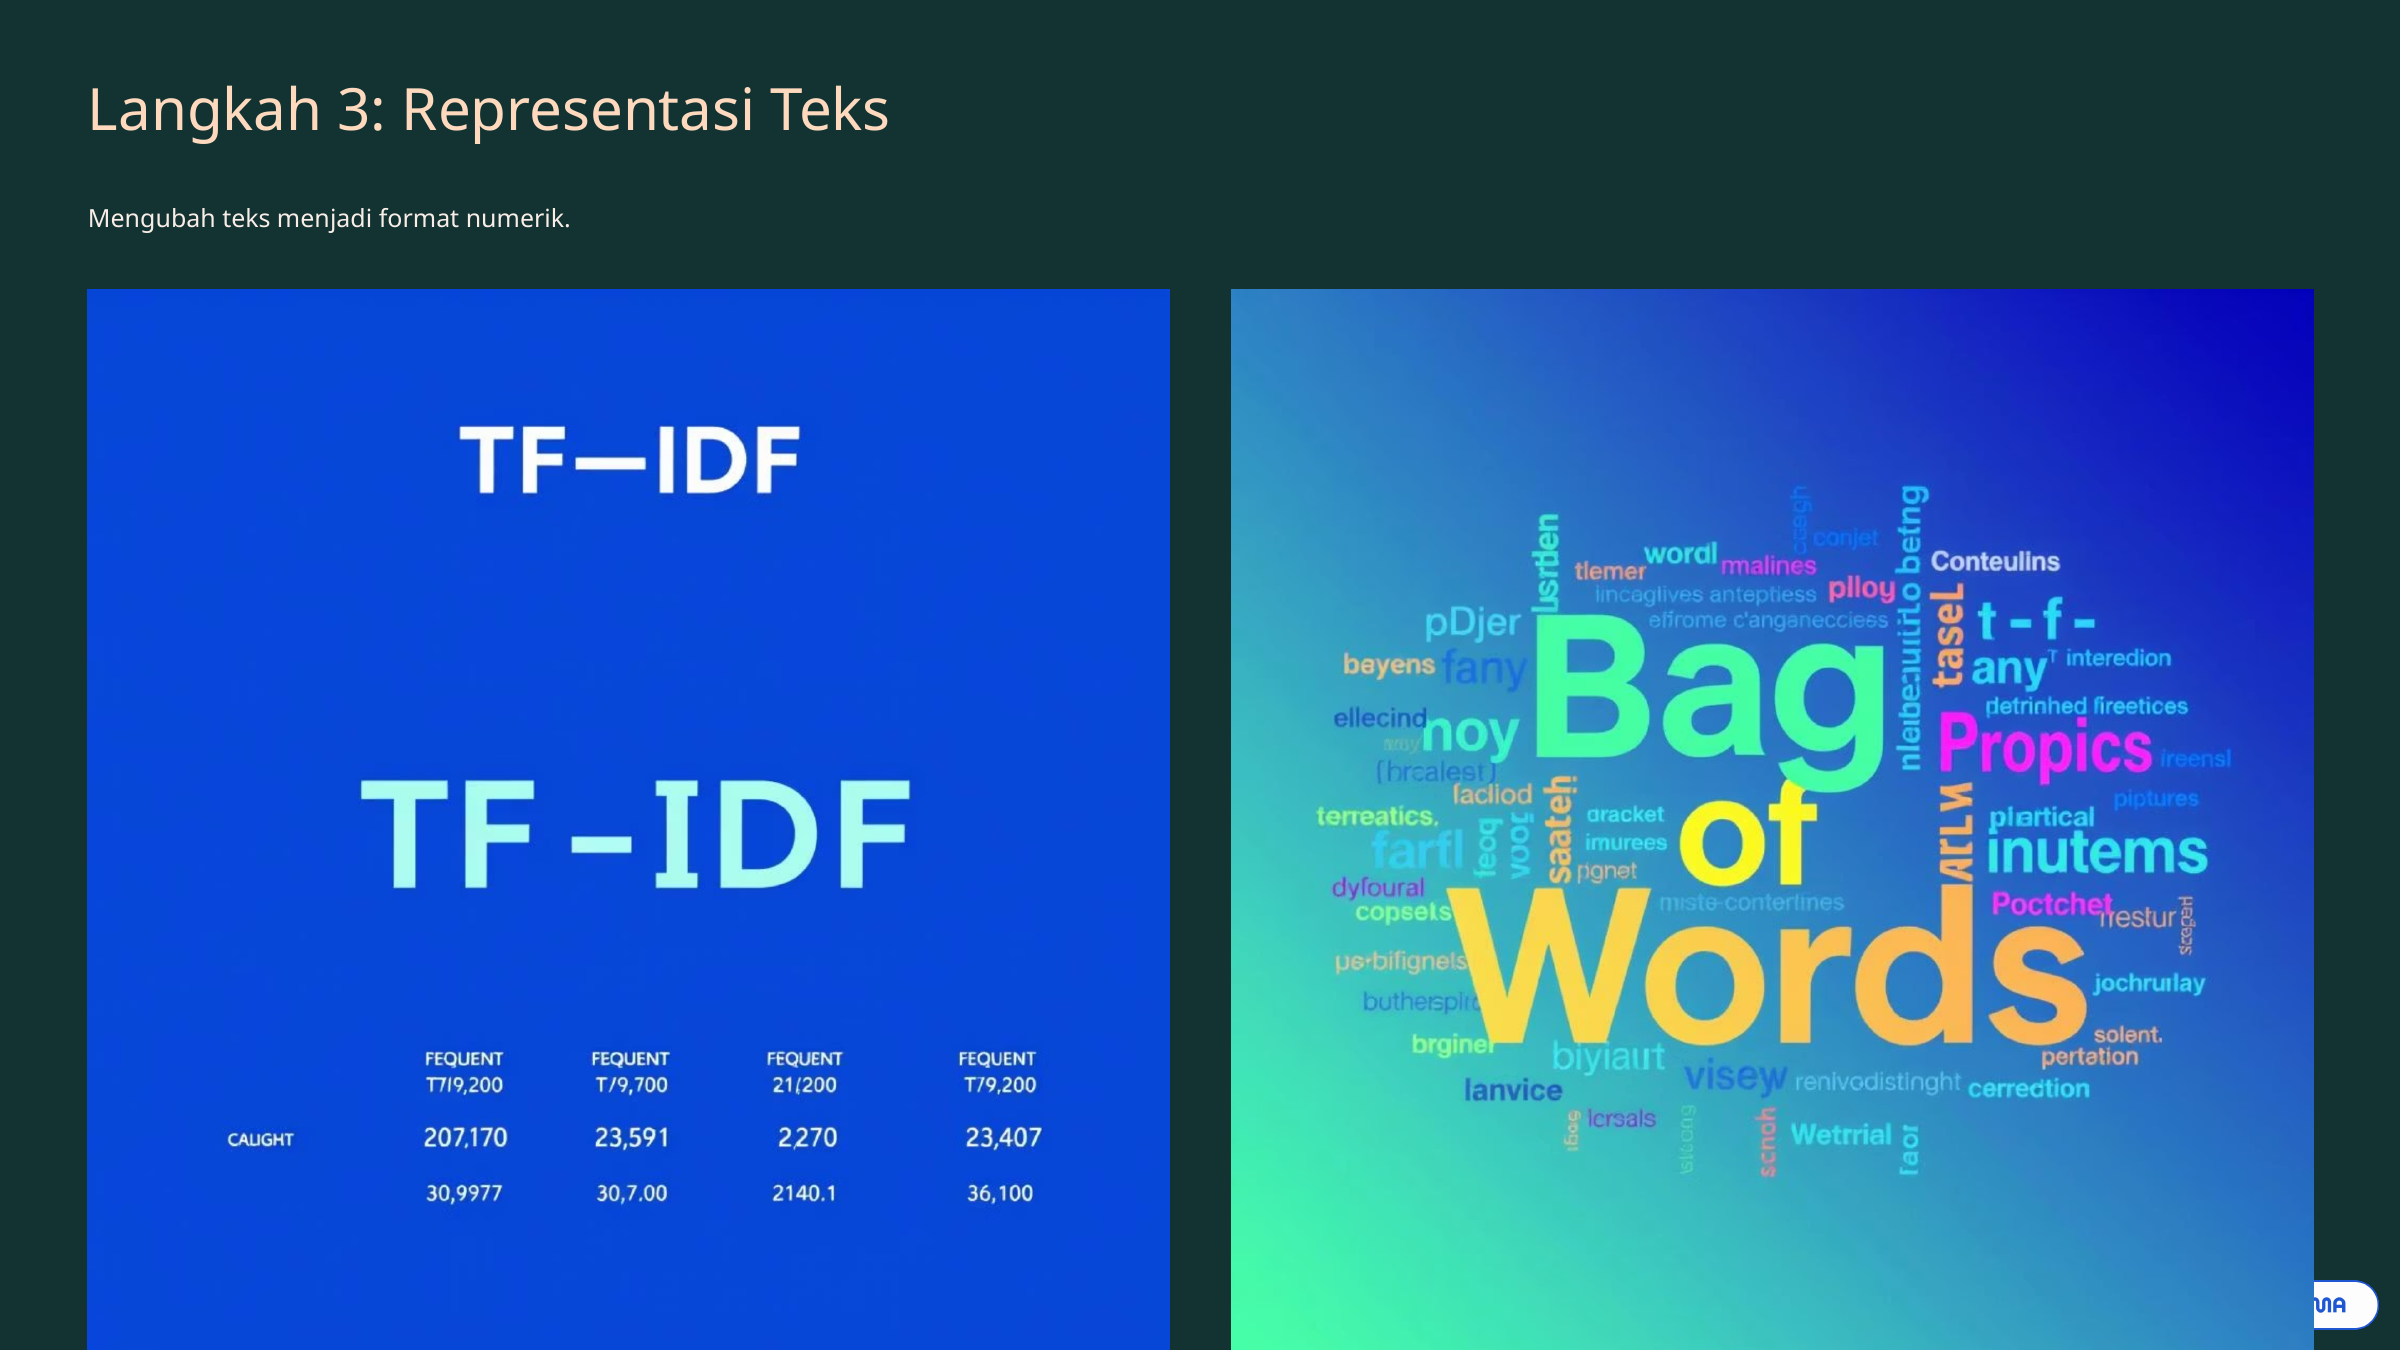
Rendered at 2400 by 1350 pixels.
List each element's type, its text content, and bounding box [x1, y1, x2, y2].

picture [87, 289, 1170, 1350]
picture [1231, 289, 2389, 1350]
text_box Mengubah teks menjadi format numerik. [87, 193, 2312, 234]
text_box Langkah 3: Representasi Teks [87, 69, 857, 143]
